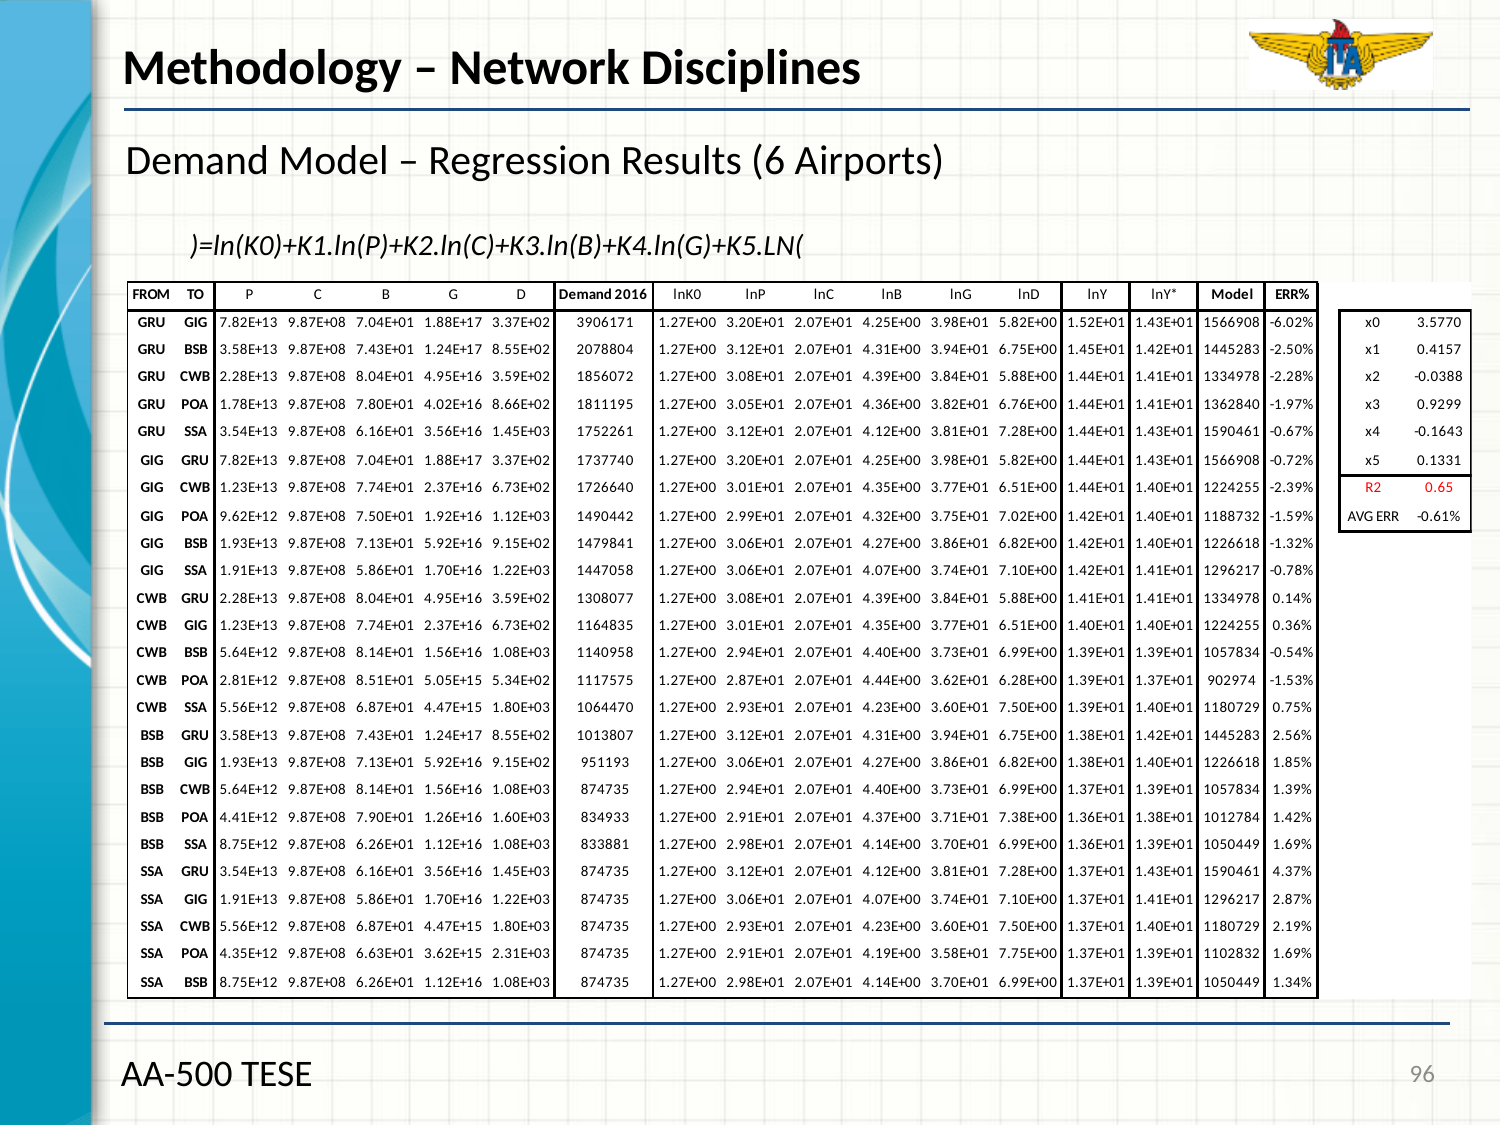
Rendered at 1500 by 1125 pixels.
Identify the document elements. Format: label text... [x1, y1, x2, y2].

text_box Demand Model – Regression Results (6 Airports) [110, 125, 1365, 191]
slide_number 96 [1100, 1042, 1450, 1103]
picture [0, 0, 1500, 1125]
text_box Methodology – Network Disciplines [107, 27, 975, 102]
